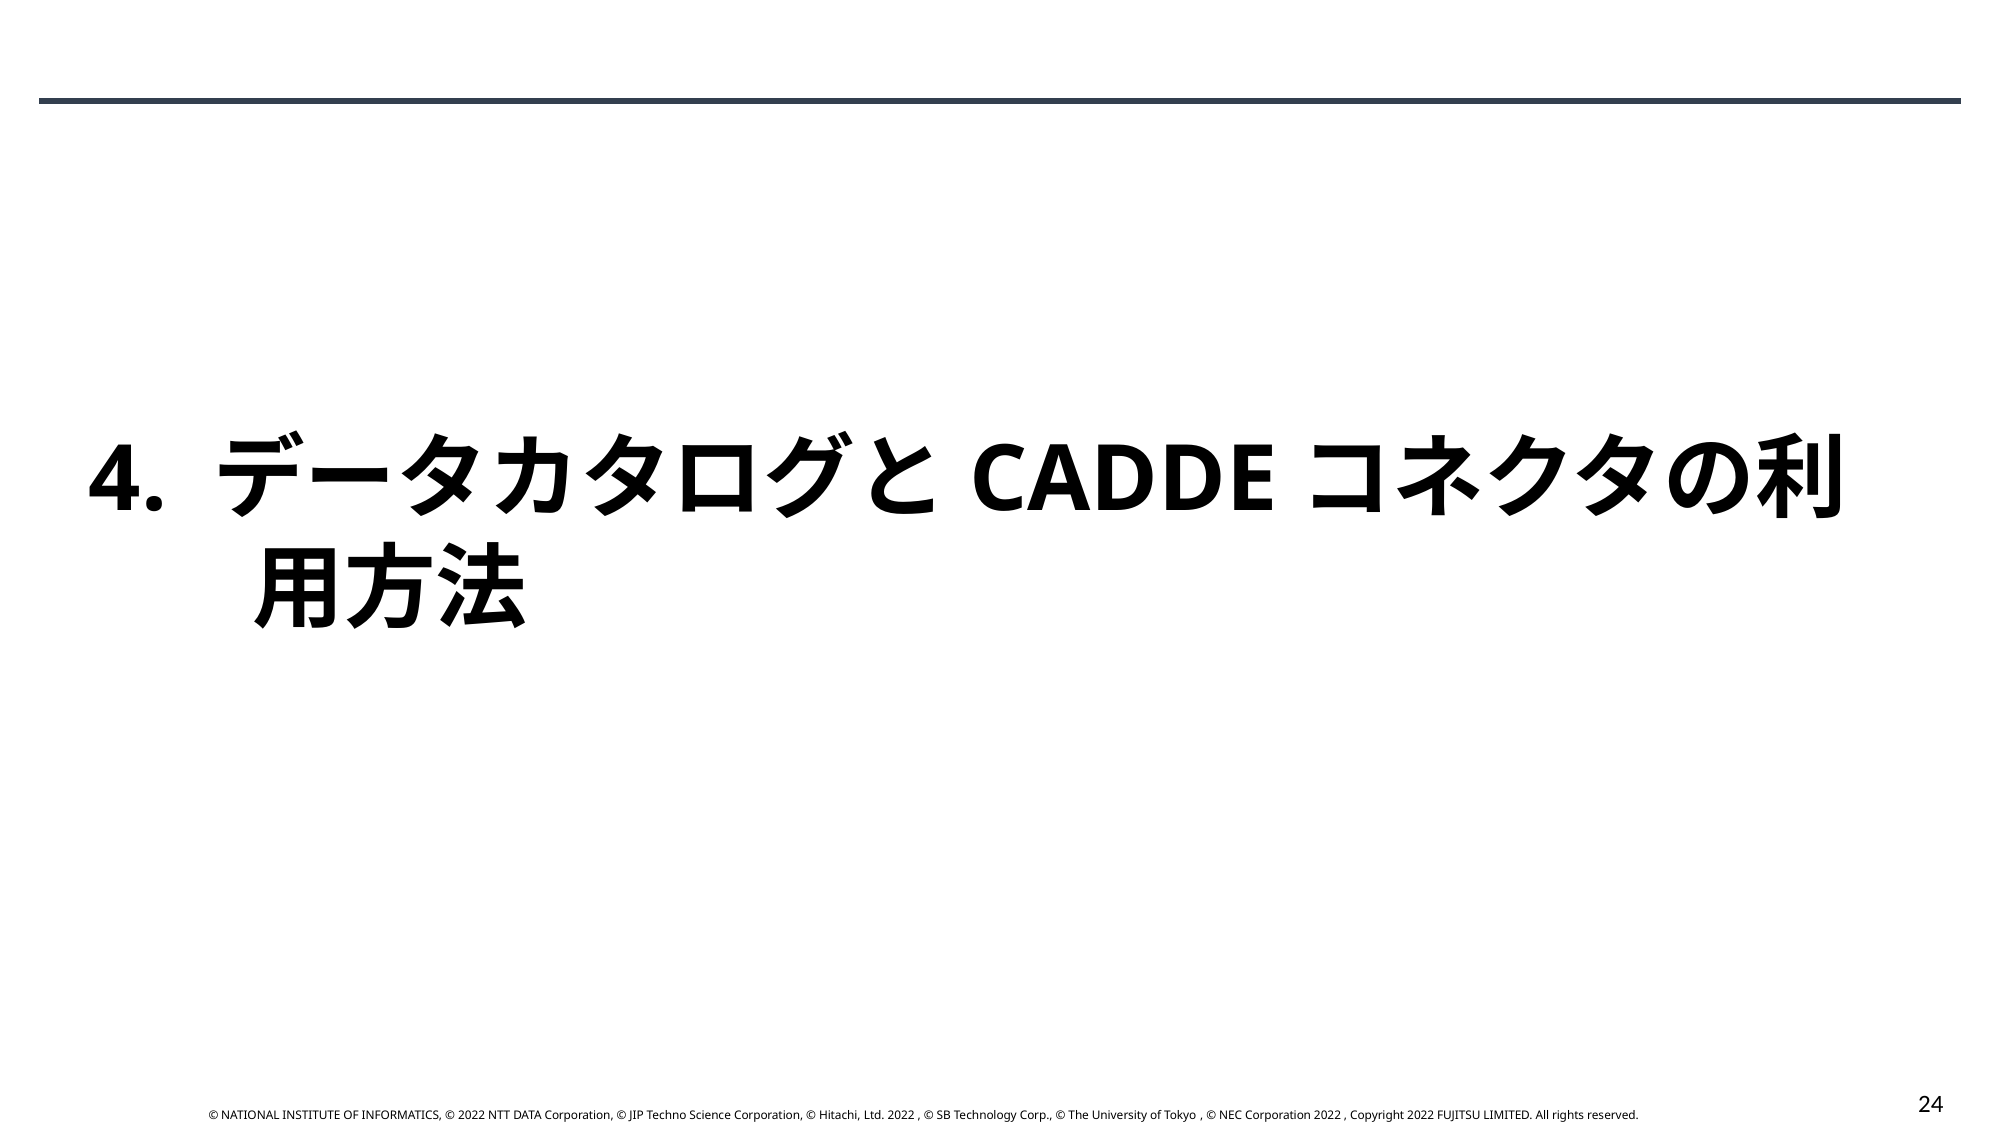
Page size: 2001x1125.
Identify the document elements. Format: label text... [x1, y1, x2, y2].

text_box 4. データカタログとCADDEコネクタの利用方法 [73, 373, 1927, 683]
